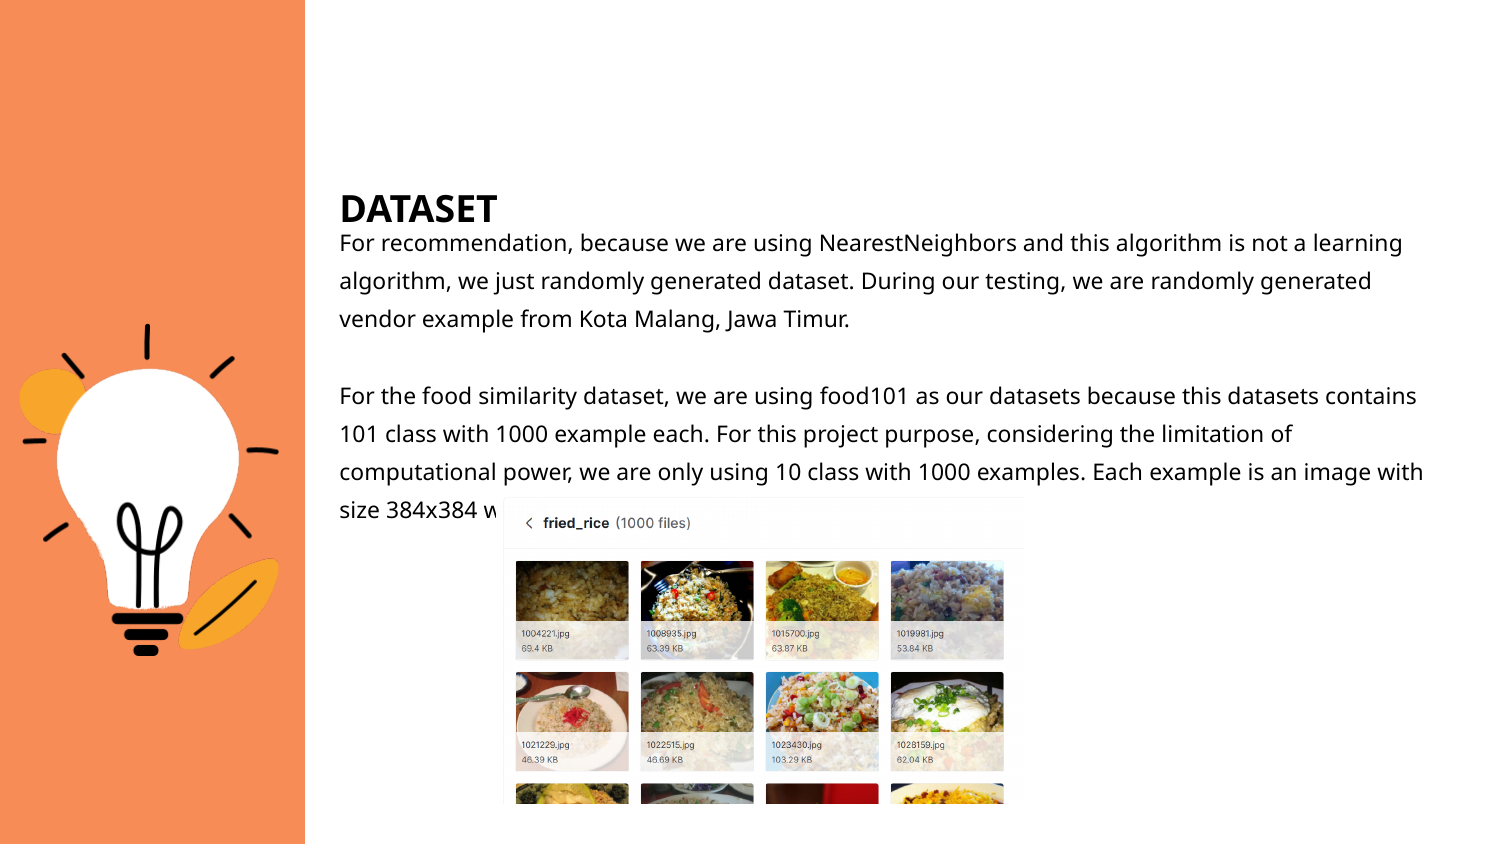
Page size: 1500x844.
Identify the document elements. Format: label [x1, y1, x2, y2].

picture [18, 323, 282, 656]
text_box [0, 0, 305, 844]
picture [495, 492, 1025, 804]
text_box [339, 167, 1433, 596]
